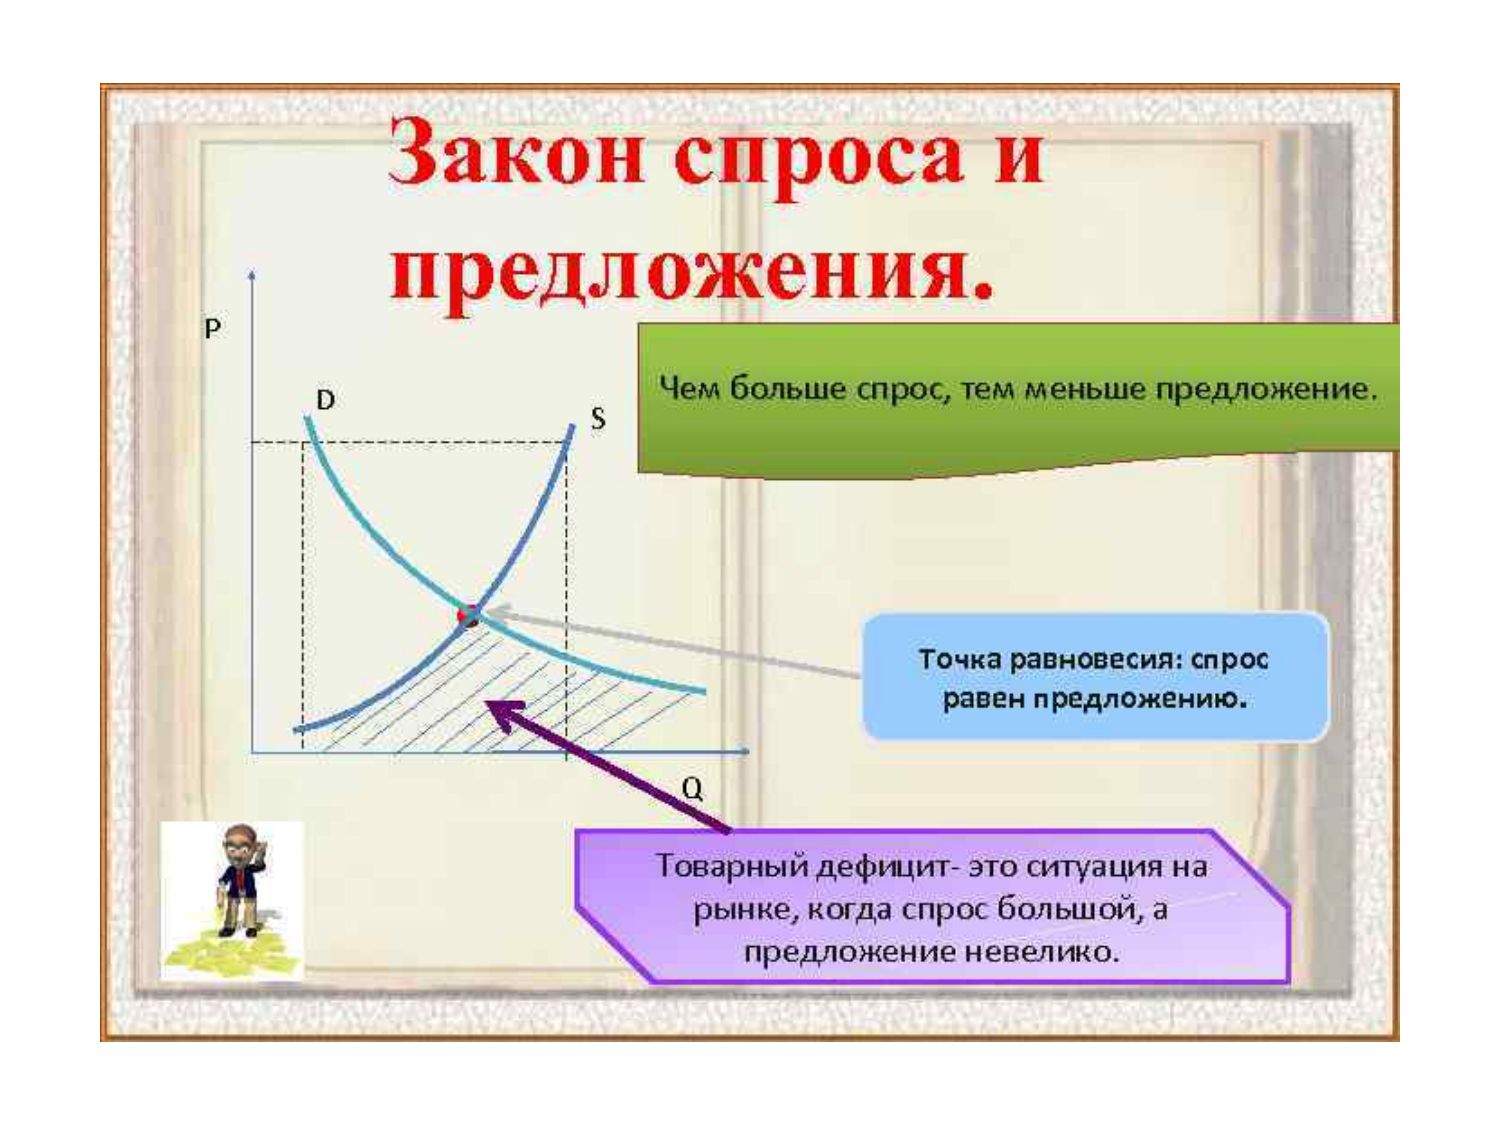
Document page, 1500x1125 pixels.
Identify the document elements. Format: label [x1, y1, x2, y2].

picture [100, 83, 1400, 1042]
